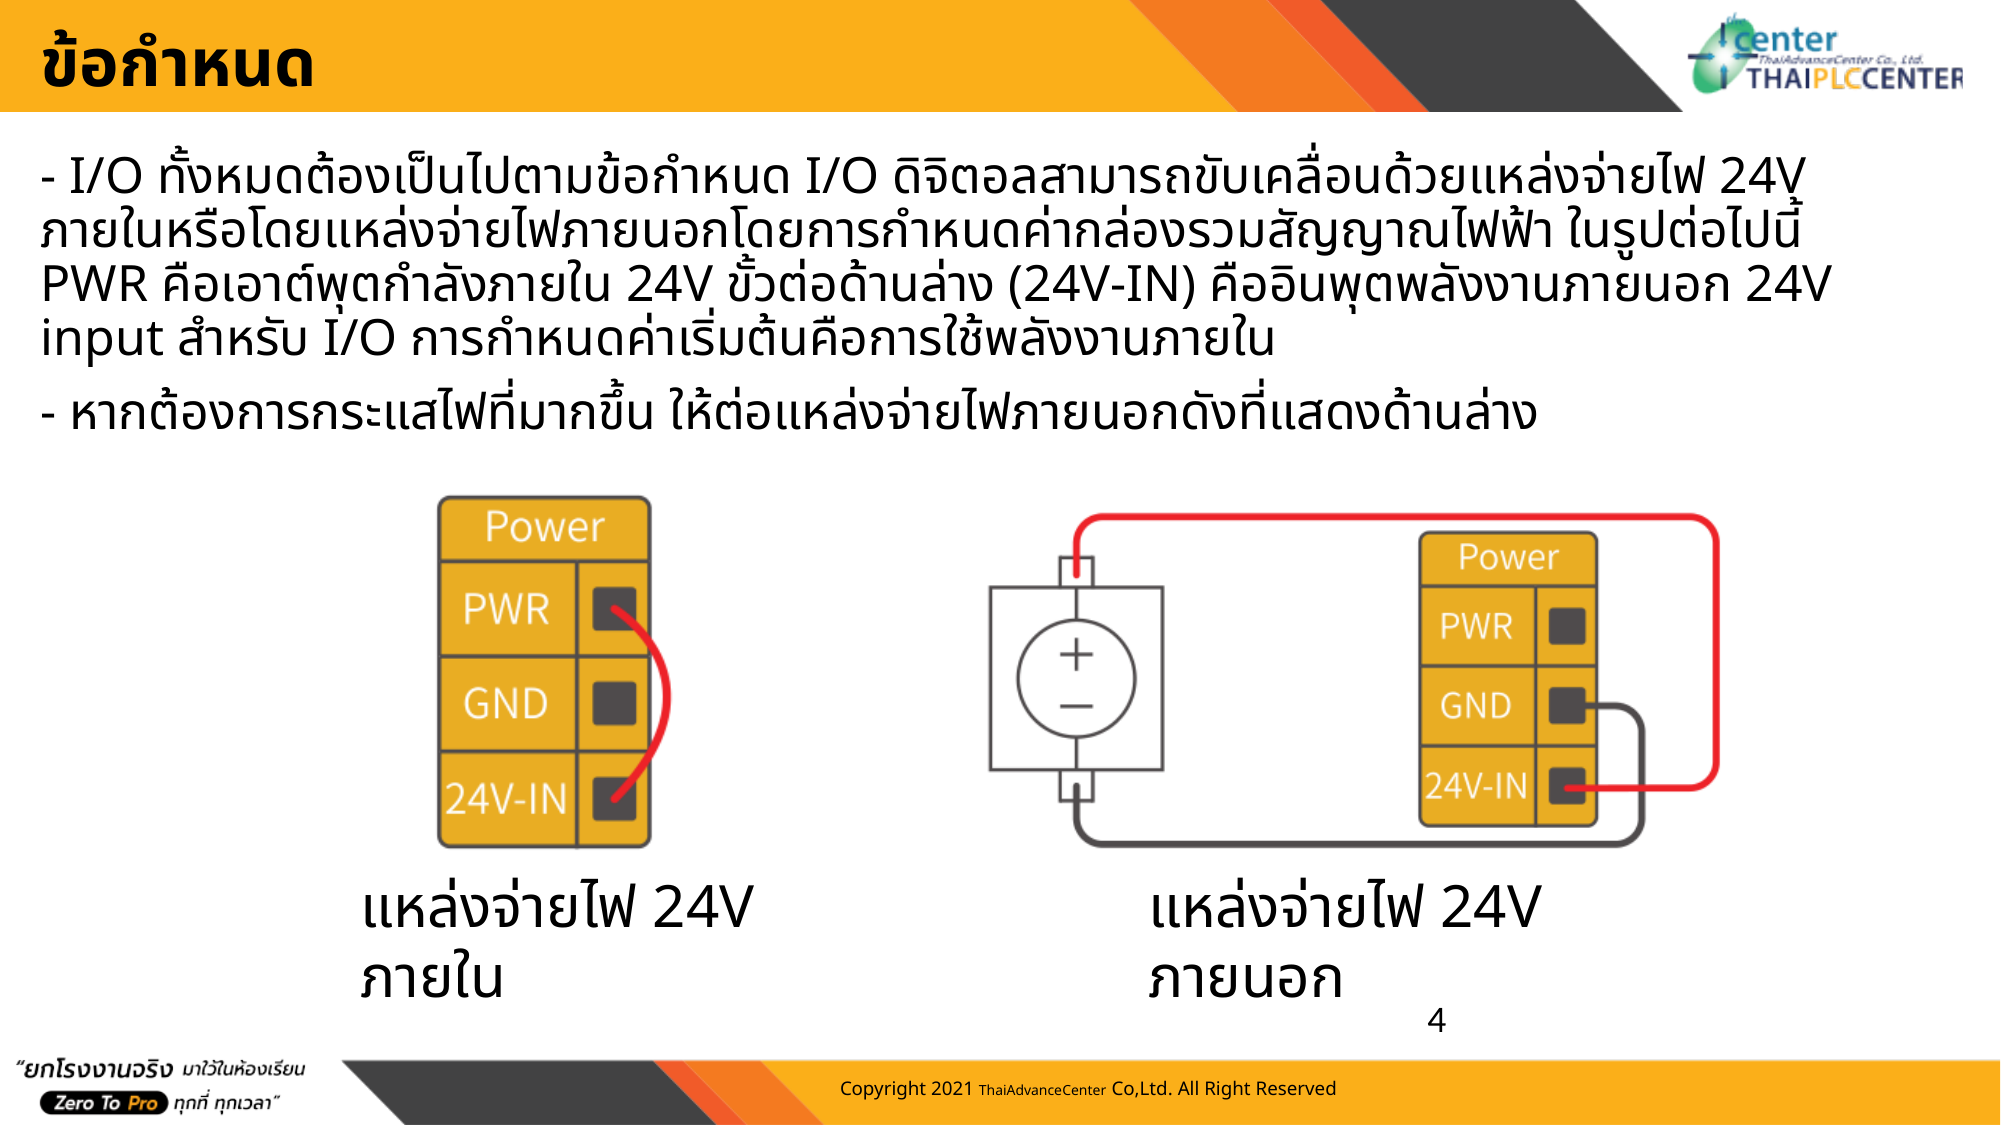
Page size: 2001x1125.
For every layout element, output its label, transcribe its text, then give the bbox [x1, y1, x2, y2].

text_box แหล่งจ่ายไฟ 24V ภายใน [345, 861, 775, 1017]
picture [875, 455, 1823, 857]
list - I/O ทั้งหมดต้องเป็นไปตามข้อกำหนด I/O ดิจิตอลสามารถขับเคลื่อนด้วยแหล่งจ่ายไฟ 24V ภายในหรือโดยแหล่งจ่ายไฟภายนอกโดยการกำหนดค่ากล่องรวมสัญญาณไฟฟ้า ในรูปต่อไปนี้ PWR คือเอาต์พุตกำลังภายใน 24V ขั้วต่อด้านล่าง (24V-IN) คืออินพุตพลังงานภายนอก 24V input สำหรับ I/O การกำหนดค่าเริ่มต้นคือการใช้พลังงานภายใน - หากต้องการกระแสไฟที่มากขึ้น ให้ต่อแหล่งจ่ายไฟภายนอกดังที่แสดงด้านล่าง [25, 142, 1917, 857]
picture [345, 449, 743, 905]
text_box แหล่งจ่ายไฟ 24V ภายนอก [1133, 861, 1604, 1017]
slide_number 4 [1412, 988, 1863, 1048]
title ข้อกำหนด [25, 0, 1808, 131]
